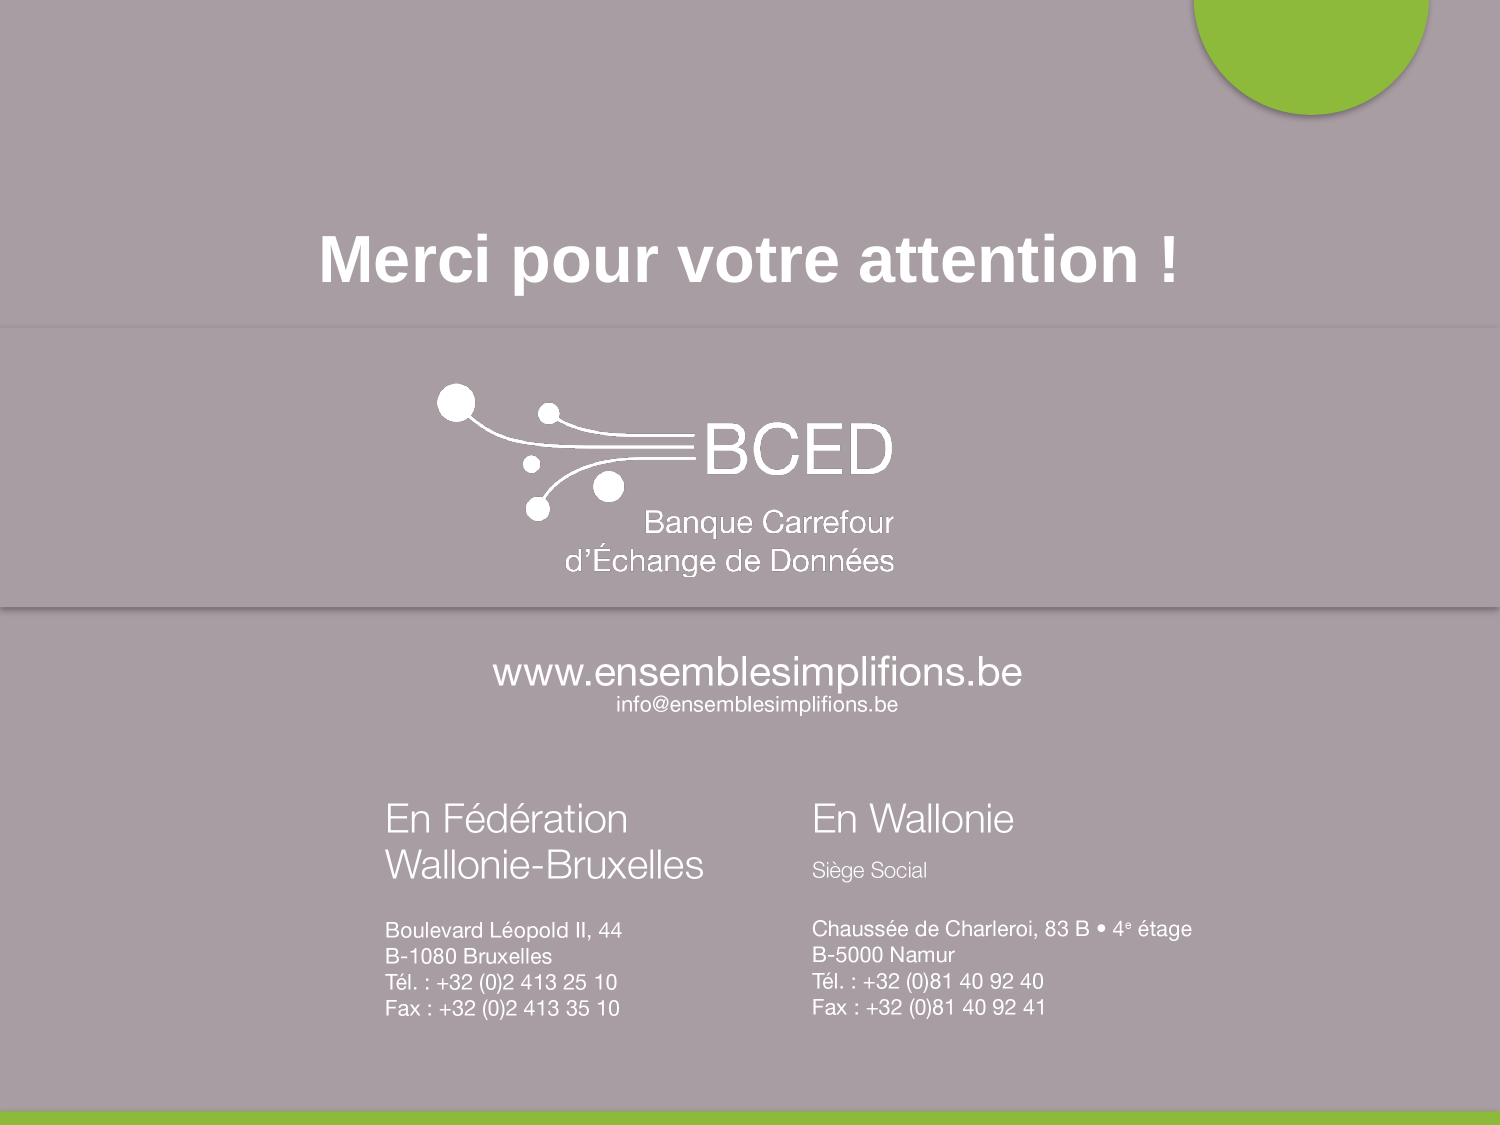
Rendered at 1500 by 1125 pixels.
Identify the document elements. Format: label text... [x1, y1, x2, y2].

text_box Merci pour votre attention ! [303, 207, 1197, 303]
picture [298, 608, 1201, 1112]
picture [298, 209, 1201, 327]
